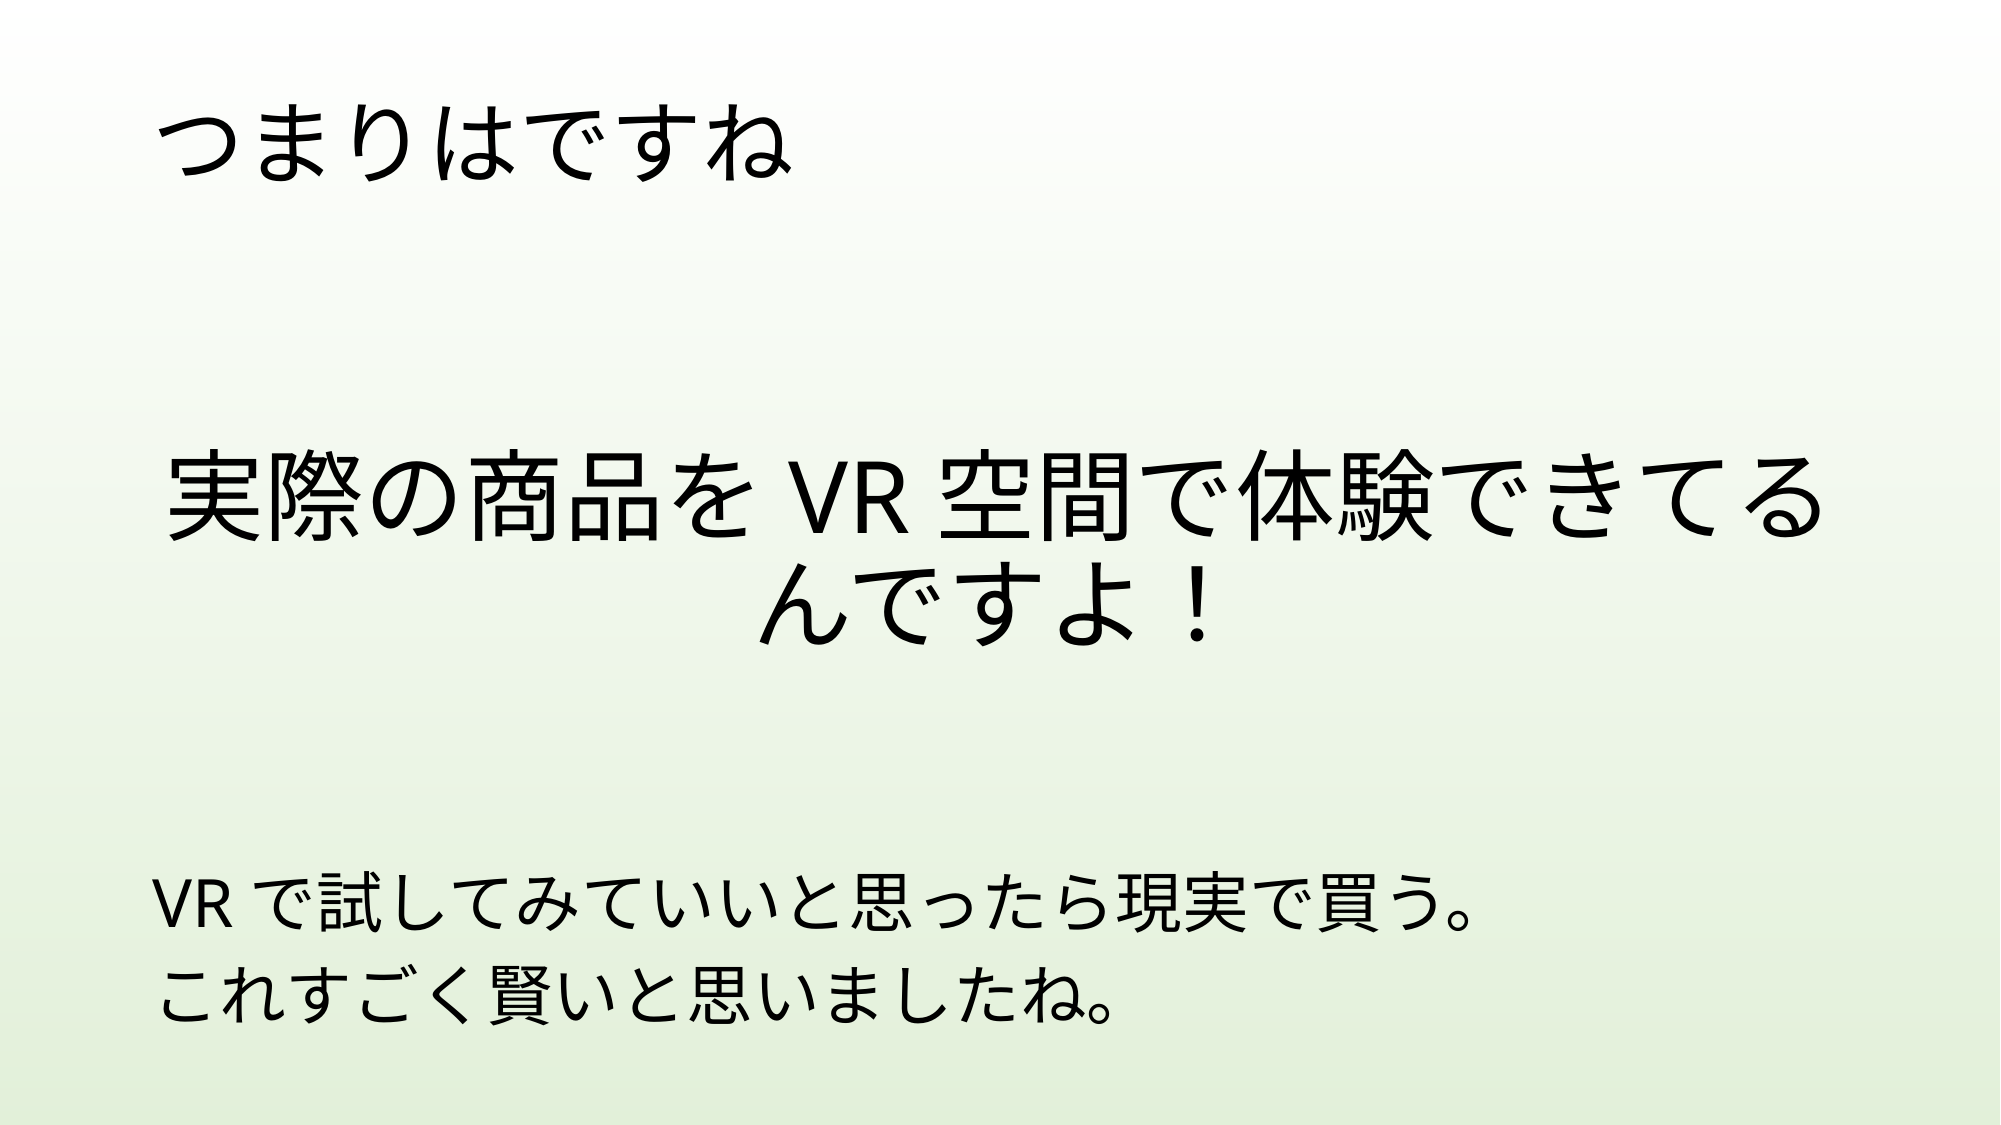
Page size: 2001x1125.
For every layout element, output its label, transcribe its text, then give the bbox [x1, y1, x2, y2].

list 実際の商品をVR空間で体験できてるんですよ！ VRで試してみていいと思ったら現実で買う。 これすごく賢いと思いましたね。 [137, 299, 1863, 1092]
title つまりはですね [137, 59, 1863, 236]
